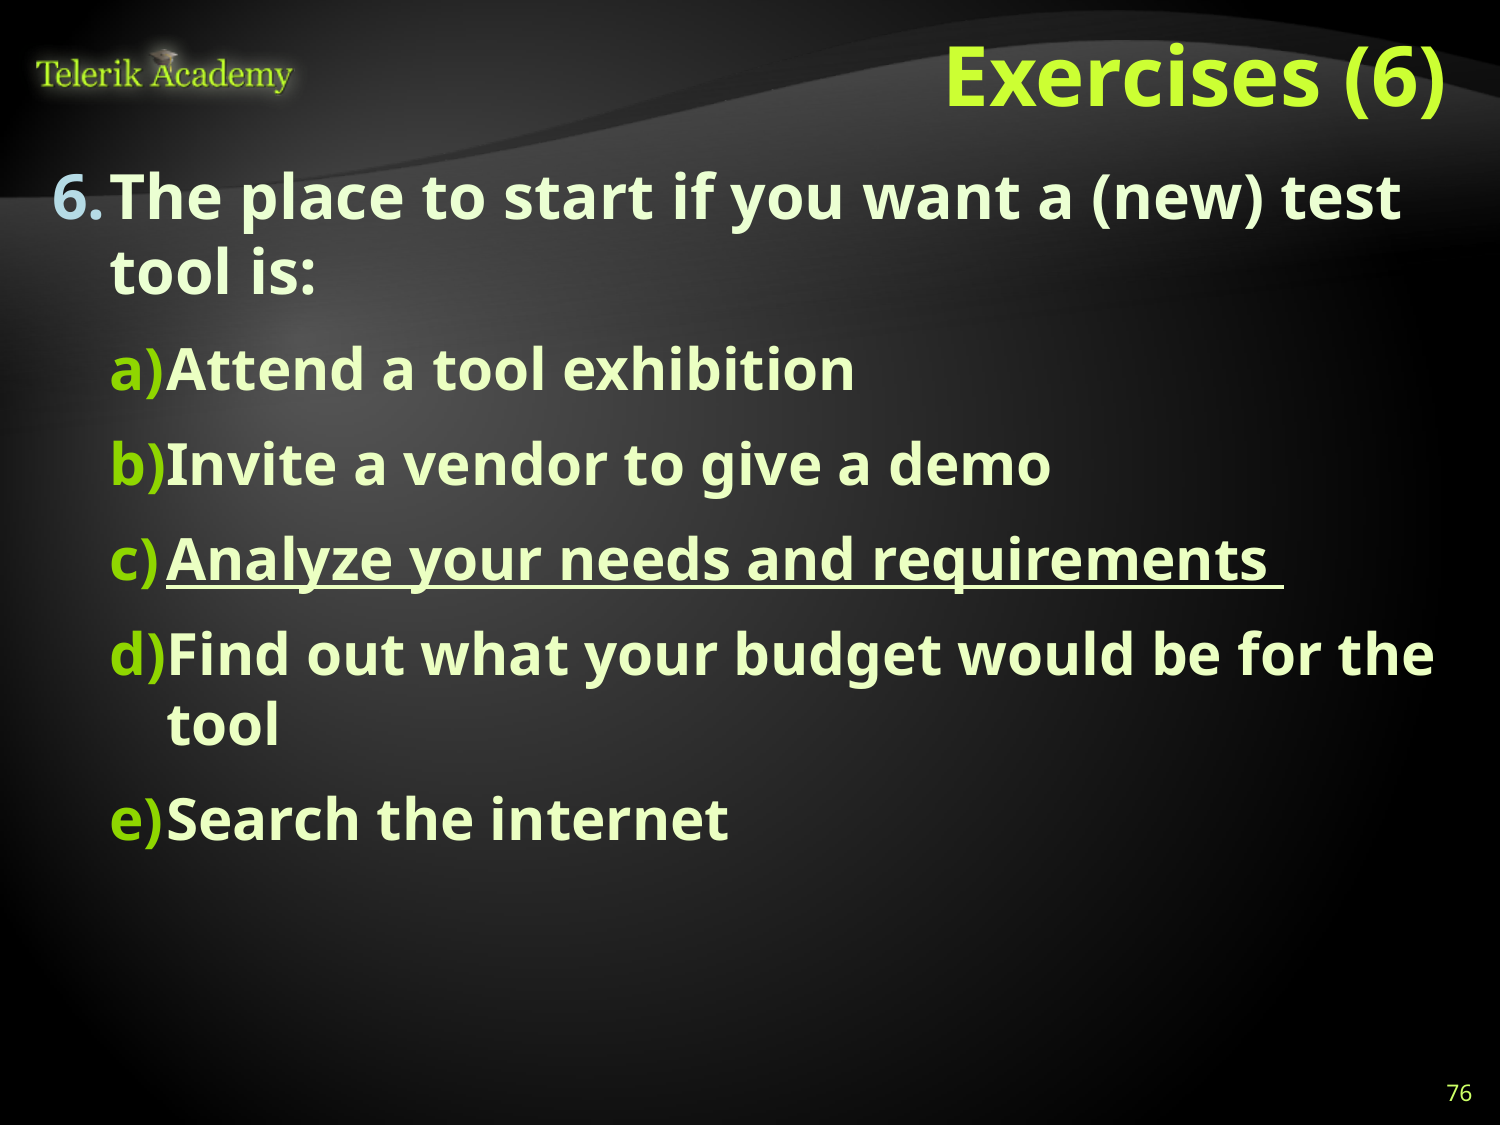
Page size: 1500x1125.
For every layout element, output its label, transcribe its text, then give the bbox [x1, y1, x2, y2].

title Exercises (6) [300, 12, 1463, 149]
list The place to start if you want a (new) test tool is: Attend a tool exhibition Invite a vendor to give a demo Analyze your needs and requirements Find out what your budget would be for the tool Search the internet [37, 149, 1463, 1100]
slide_number 76 [1412, 1074, 1488, 1113]
picture [0, 0, 1500, 1125]
